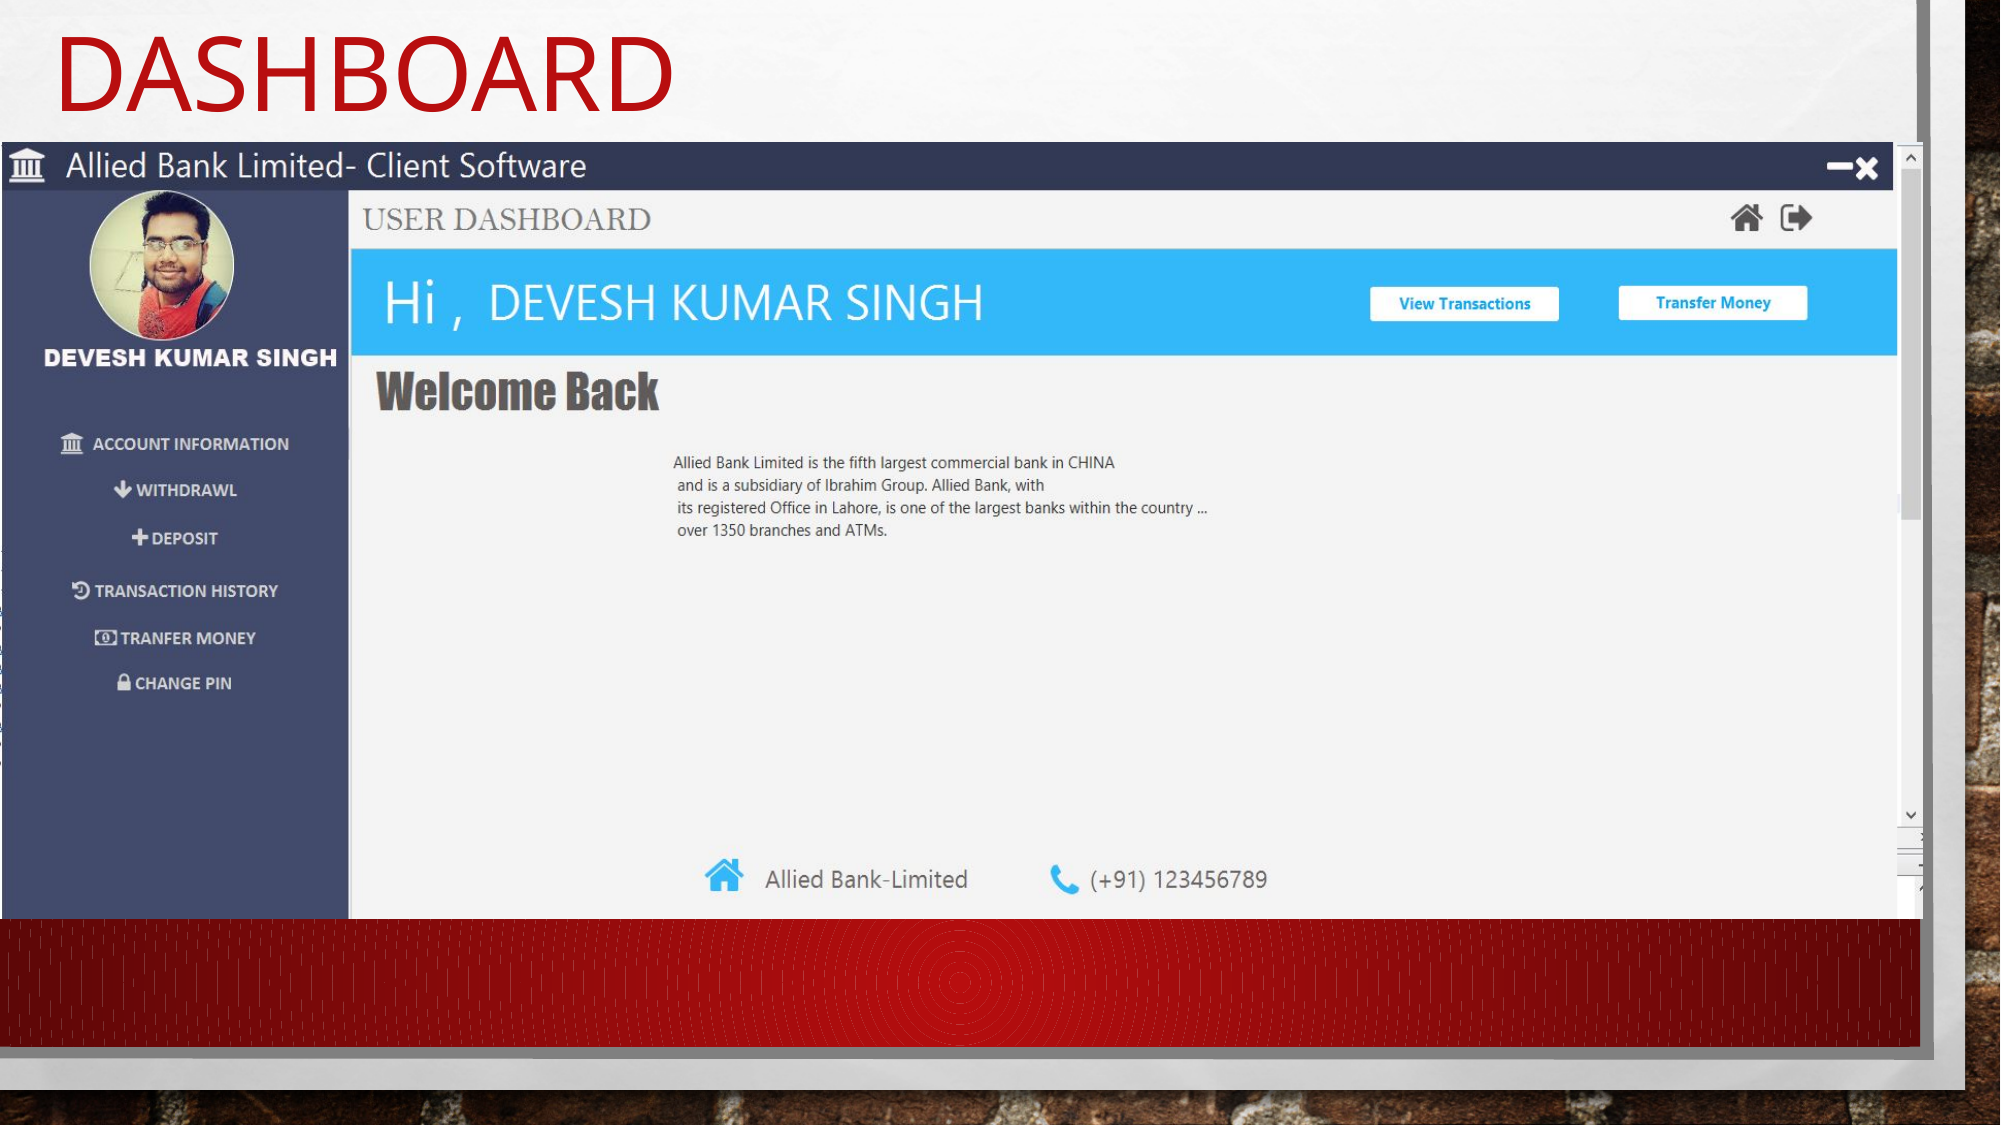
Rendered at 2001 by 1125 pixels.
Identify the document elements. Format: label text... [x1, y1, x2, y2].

title DASHBOARD [37, 14, 1743, 141]
picture [0, 0, 2000, 1125]
picture [0, 141, 1923, 919]
